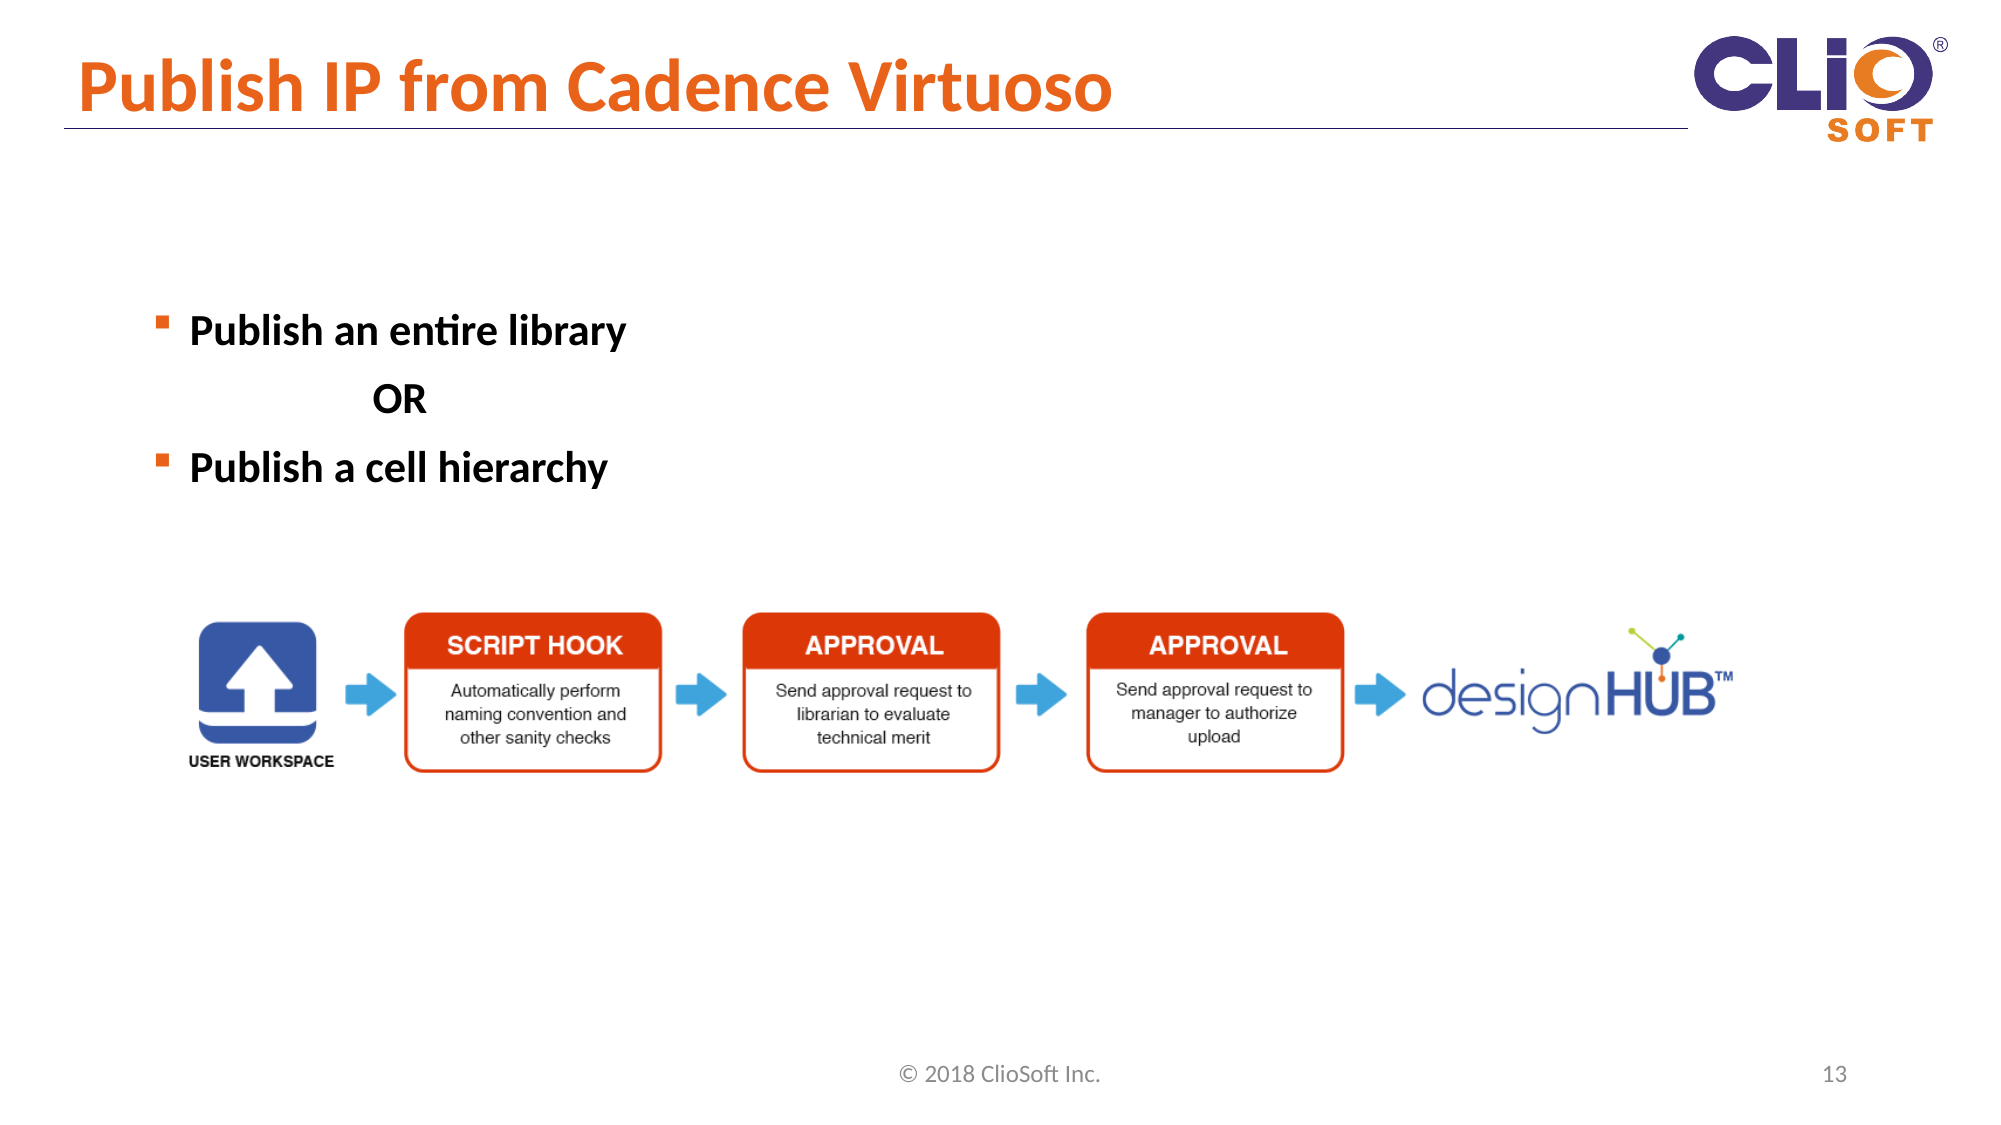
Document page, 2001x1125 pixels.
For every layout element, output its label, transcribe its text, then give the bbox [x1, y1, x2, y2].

picture [137, 587, 1788, 797]
footer © 2018 ClioSoft Inc. [662, 1042, 1338, 1103]
slide_number 13 [1412, 1042, 1863, 1103]
picture [1694, 36, 1948, 142]
list Publish an entire library OR Publish a cell hierarchy [137, 299, 663, 518]
title Publish IP from Cadence Virtuoso [63, 38, 1445, 137]
